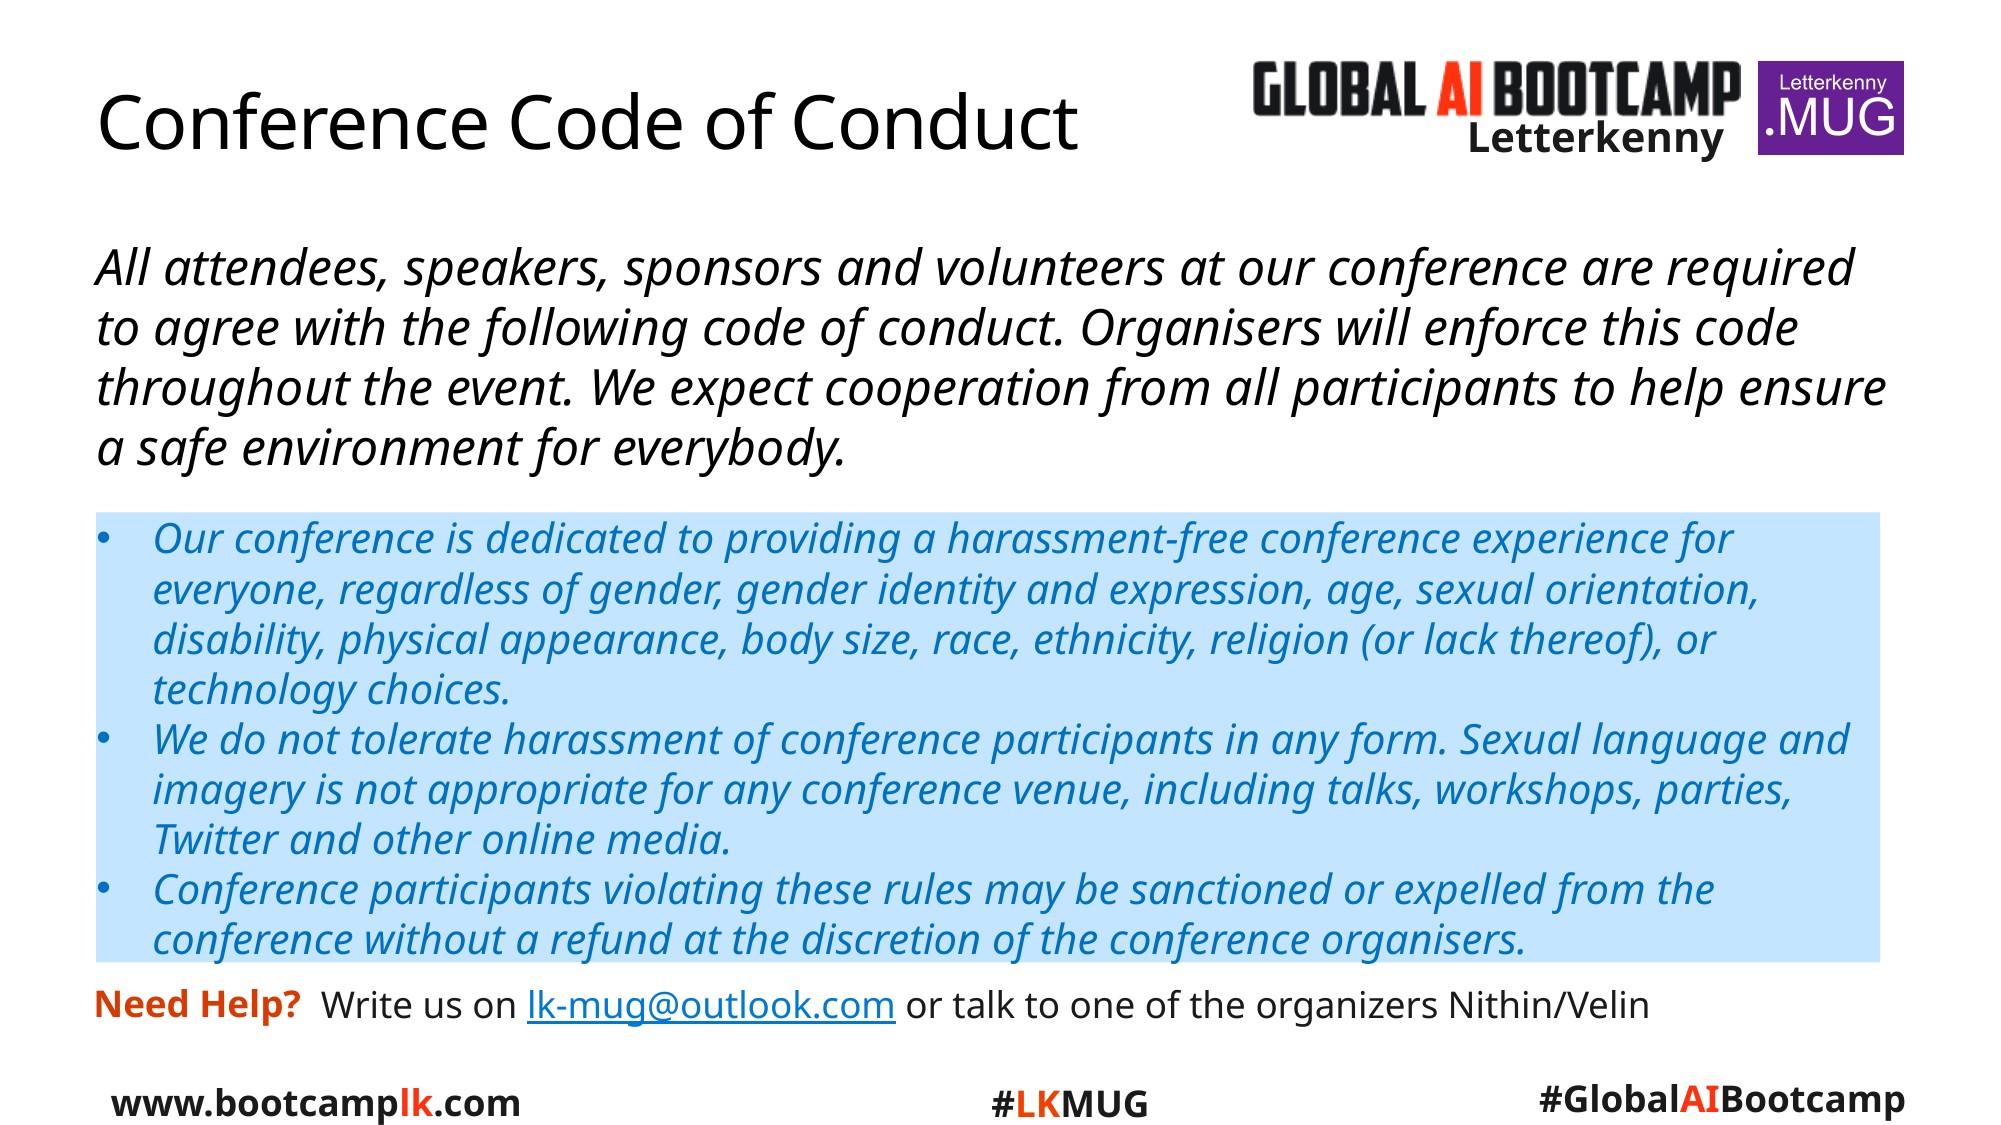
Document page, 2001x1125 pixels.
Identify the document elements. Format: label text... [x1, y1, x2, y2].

list All attendees, speakers, sponsors and volunteers at our conference are required to agree with the following code of conduct. Organisers will enforce this code throughout the event. We expect cooperation from all participants to help ensure a safe environment for everybody. [96, 235, 1904, 478]
text_box Need Help? [78, 973, 317, 1033]
text_box Write us on lk-mug@outlook.com or talk to one of the organizers Nithin/Velin [320, 981, 1729, 1032]
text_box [1253, 57, 1904, 170]
title Conference Code of Conduct [96, 75, 1253, 166]
text_box Our conference is dedicated to providing a harassment-free conference experience for everyone, regardless of gender, gender identity and expression, age, sexual orientation, disability, physical appearance, body size, race, ethnicity, religion (or lack thereof), or technology choices. We do not tolerate harassment of conference participants in any form. Sexual language and imagery is not appropriate for any conference venue, including talks, workshops, parties, Twitter and other online media. Conference participants violating these rules may be sanctioned or expelled from the conference without a refund at the discretion of the conference organisers. [96, 512, 1881, 963]
